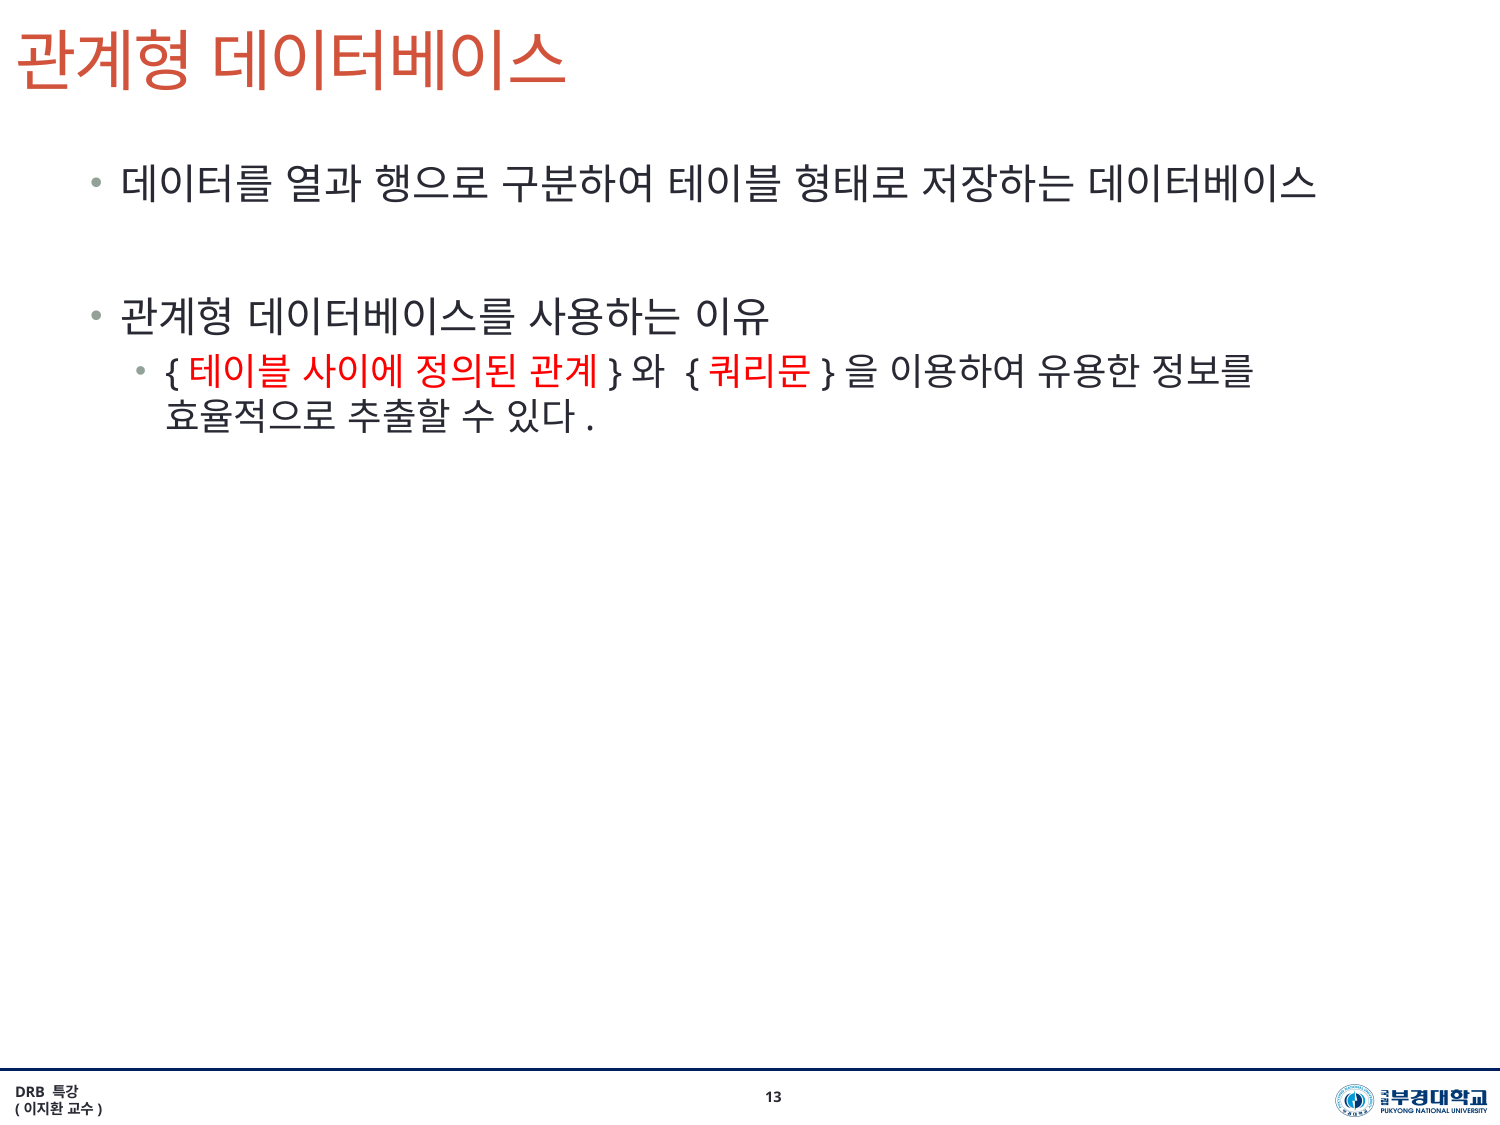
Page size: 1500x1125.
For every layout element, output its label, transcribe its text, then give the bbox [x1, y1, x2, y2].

title 관계형 데이터베이스 [0, 1, 1500, 116]
slide_number DRB 특강 (이지환 교수) [0, 1082, 303, 1118]
picture [1330, 1079, 1495, 1121]
list 데이터를 열과 행으로 구분하여 테이블 형태로 저장하는 데이터베이스 관계형 데이터베이스를 사용하는 이유 {테이블 사이에 정의된 관계}와 {쿼리문}을 이용하여 유용한 정보를 효율적으로 추출할 수 있다. [75, 149, 1425, 1033]
